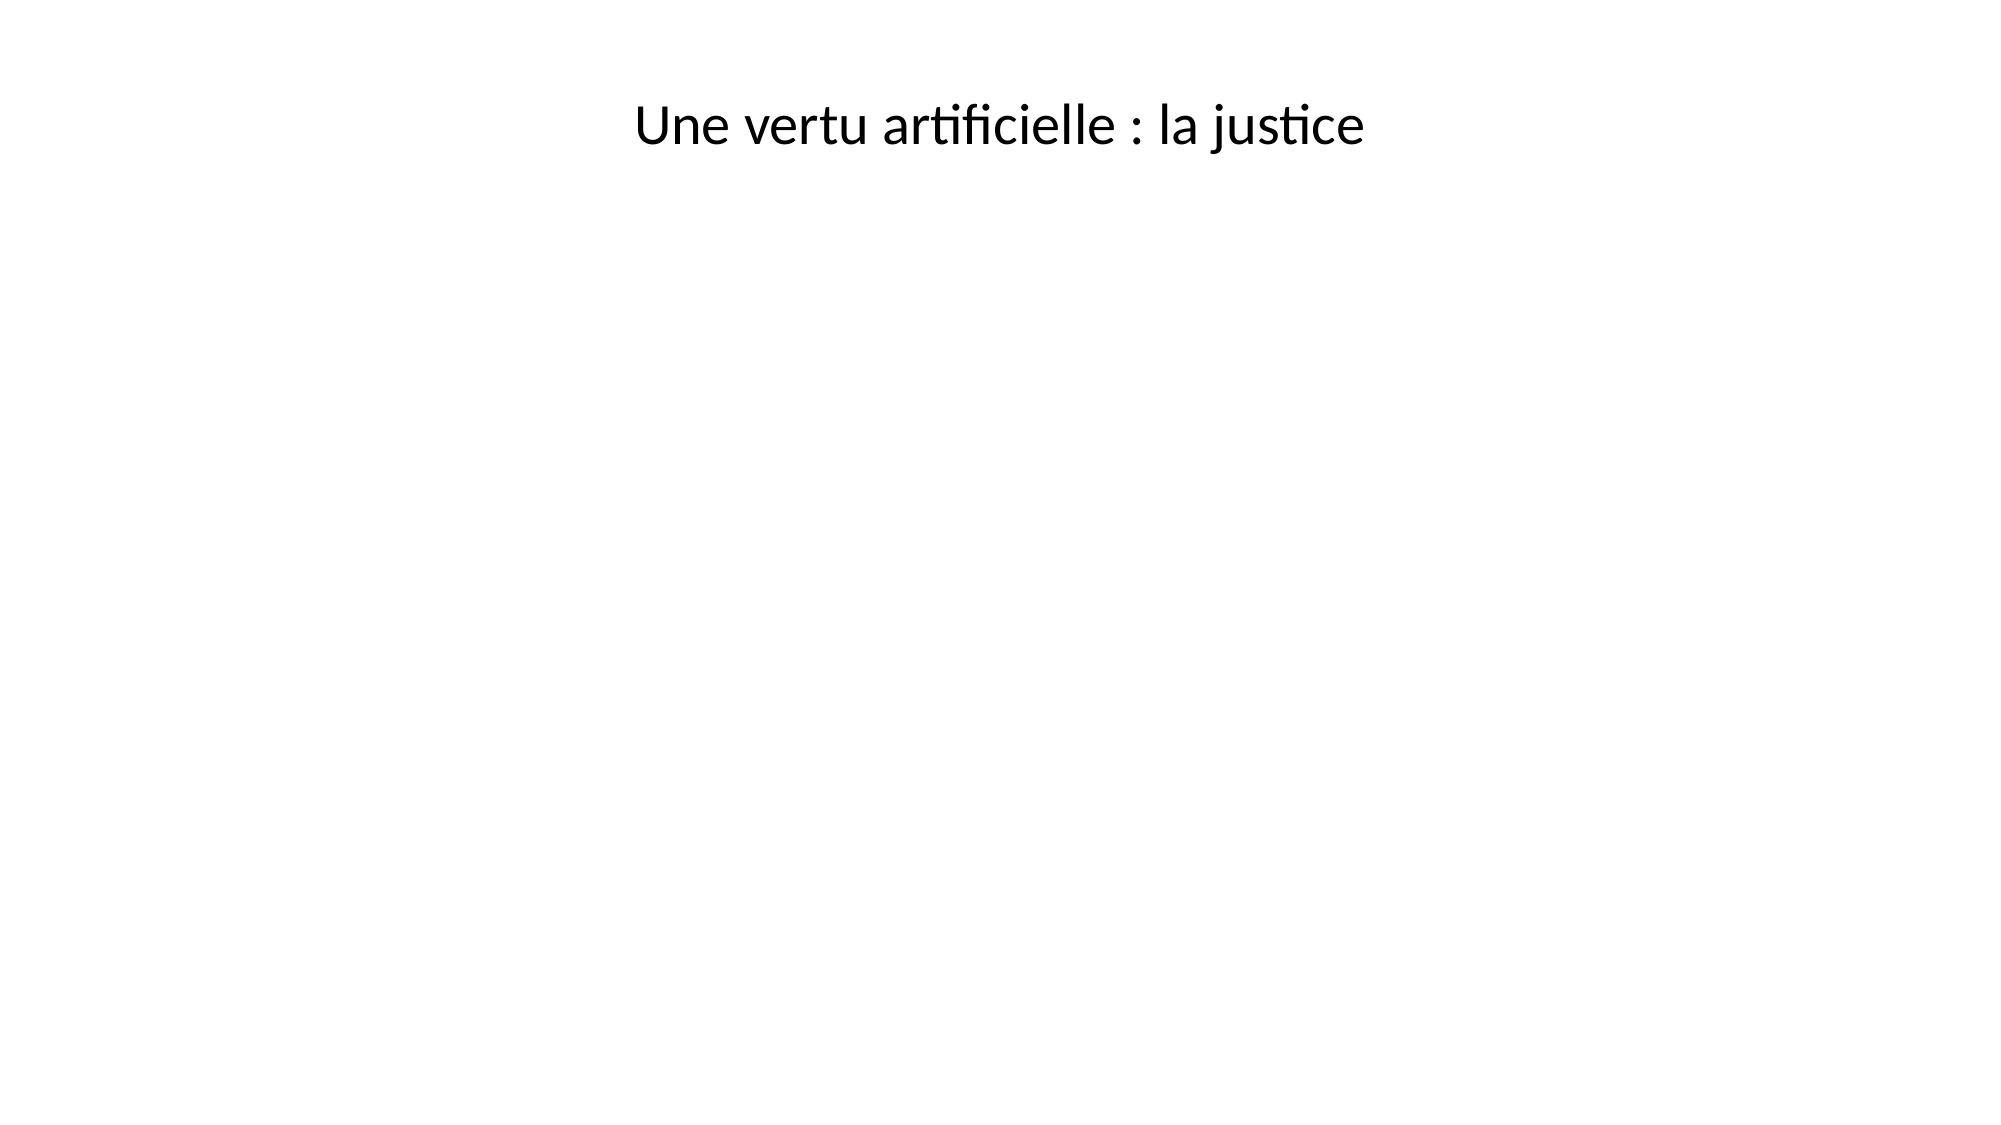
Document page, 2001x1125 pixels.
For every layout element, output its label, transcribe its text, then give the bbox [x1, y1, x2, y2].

list Une vertu artificielle : la justice [137, 86, 1863, 1014]
